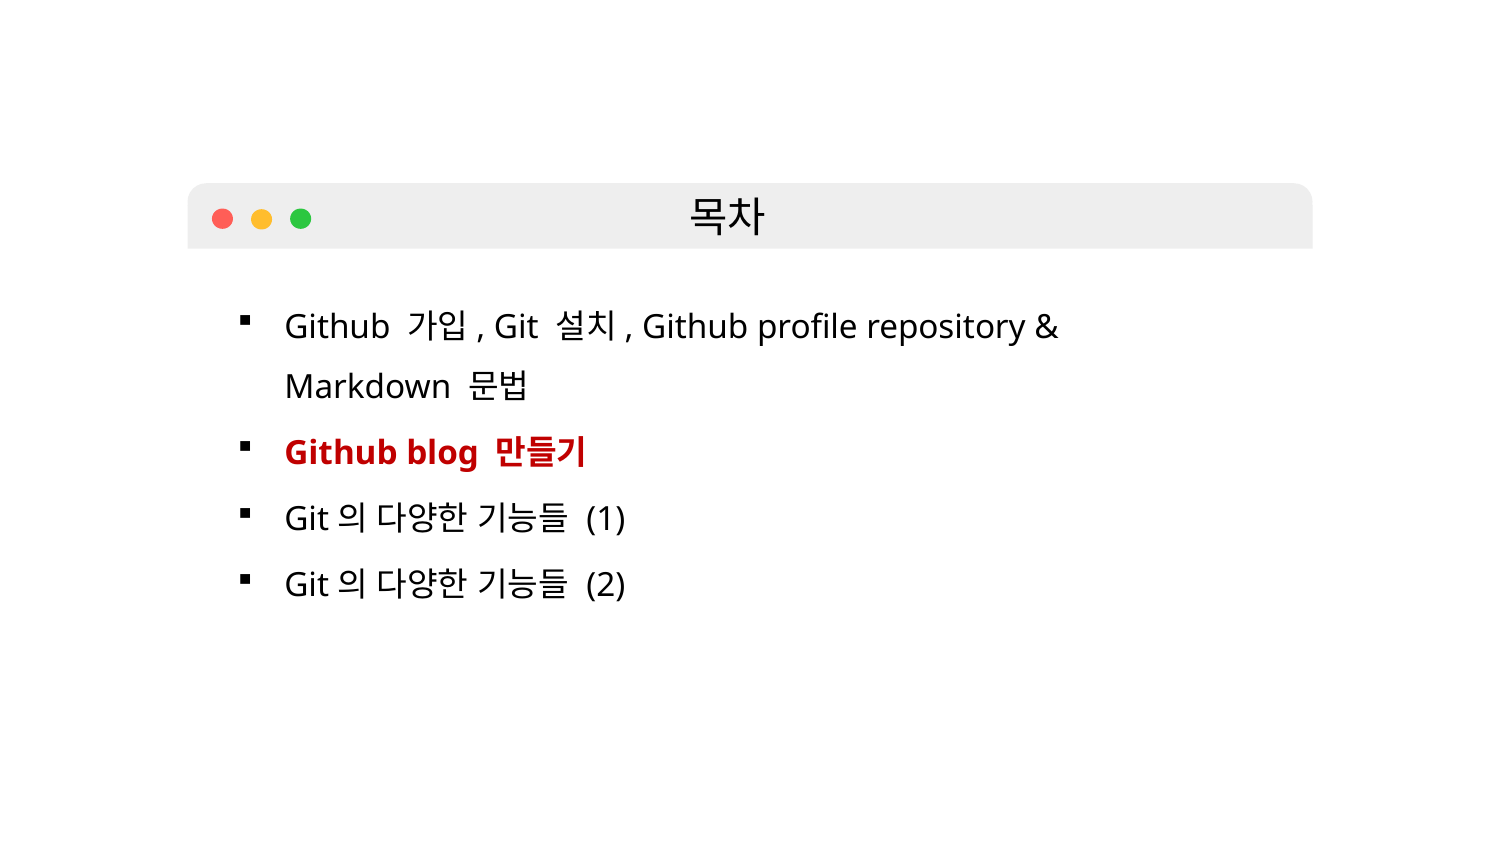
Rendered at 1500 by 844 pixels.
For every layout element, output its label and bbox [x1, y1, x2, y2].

text_box [187, 182, 1313, 661]
